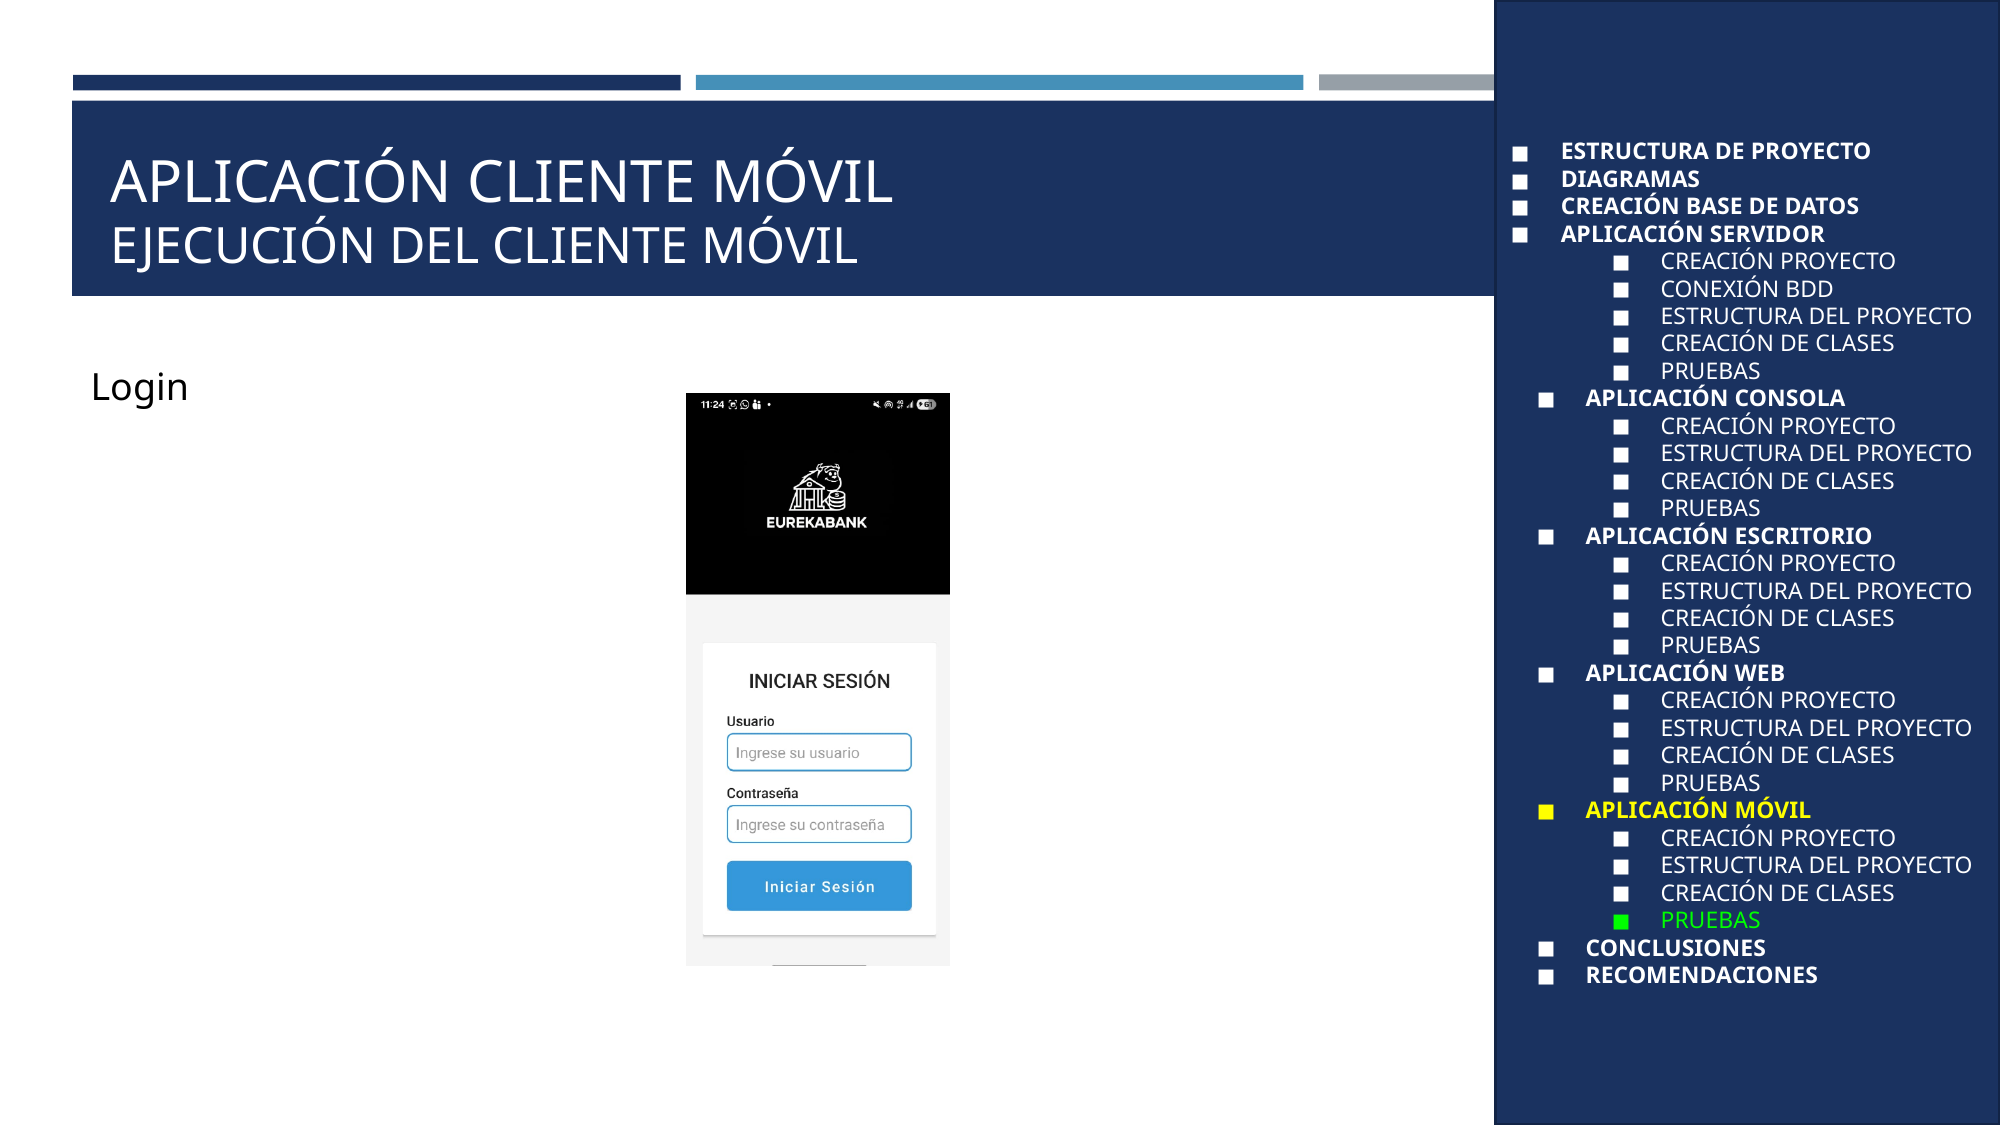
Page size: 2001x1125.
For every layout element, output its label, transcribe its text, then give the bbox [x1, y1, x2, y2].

title APLICACIÓN CLIENTE MÓVIL EJECUCIÓN DEL CLIENTE MÓVIL [95, 115, 1486, 282]
list Login [75, 321, 1467, 450]
text_box ESTRUCTURA DE PROYECTO DIAGRAMAS CREACIÓN BASE DE DATOS APLICACIÓN SERVIDOR CREACIÓN PROYECTO CONEXIÓN BDD ESTRUCTURA DEL PROYECTO CREACIÓN DE CLASES PRUEBAS APLICACIÓN CONSOLA CREACIÓN PROYECTO ESTRUCTURA DEL PROYECTO CREACIÓN DE CLASES PRUEBAS APLICACIÓN ESCRITORIO CREACIÓN PROYECTO ESTRUCTURA DEL PROYECTO CREACIÓN DE CLASES PRUEBAS APLICACIÓN WEB CREACIÓN PROYECTO ESTRUCTURA DEL PROYECTO CREACIÓN DE CLASES PRUEBAS APLICACIÓN MÓVIL CREACIÓN PROYECTO ESTRUCTURA DEL PROYECTO CREACIÓN DE CLASES PRUEBAS CONCLUSIONES RECOMENDACIONES [1495, 0, 2000, 1125]
picture [686, 393, 950, 966]
